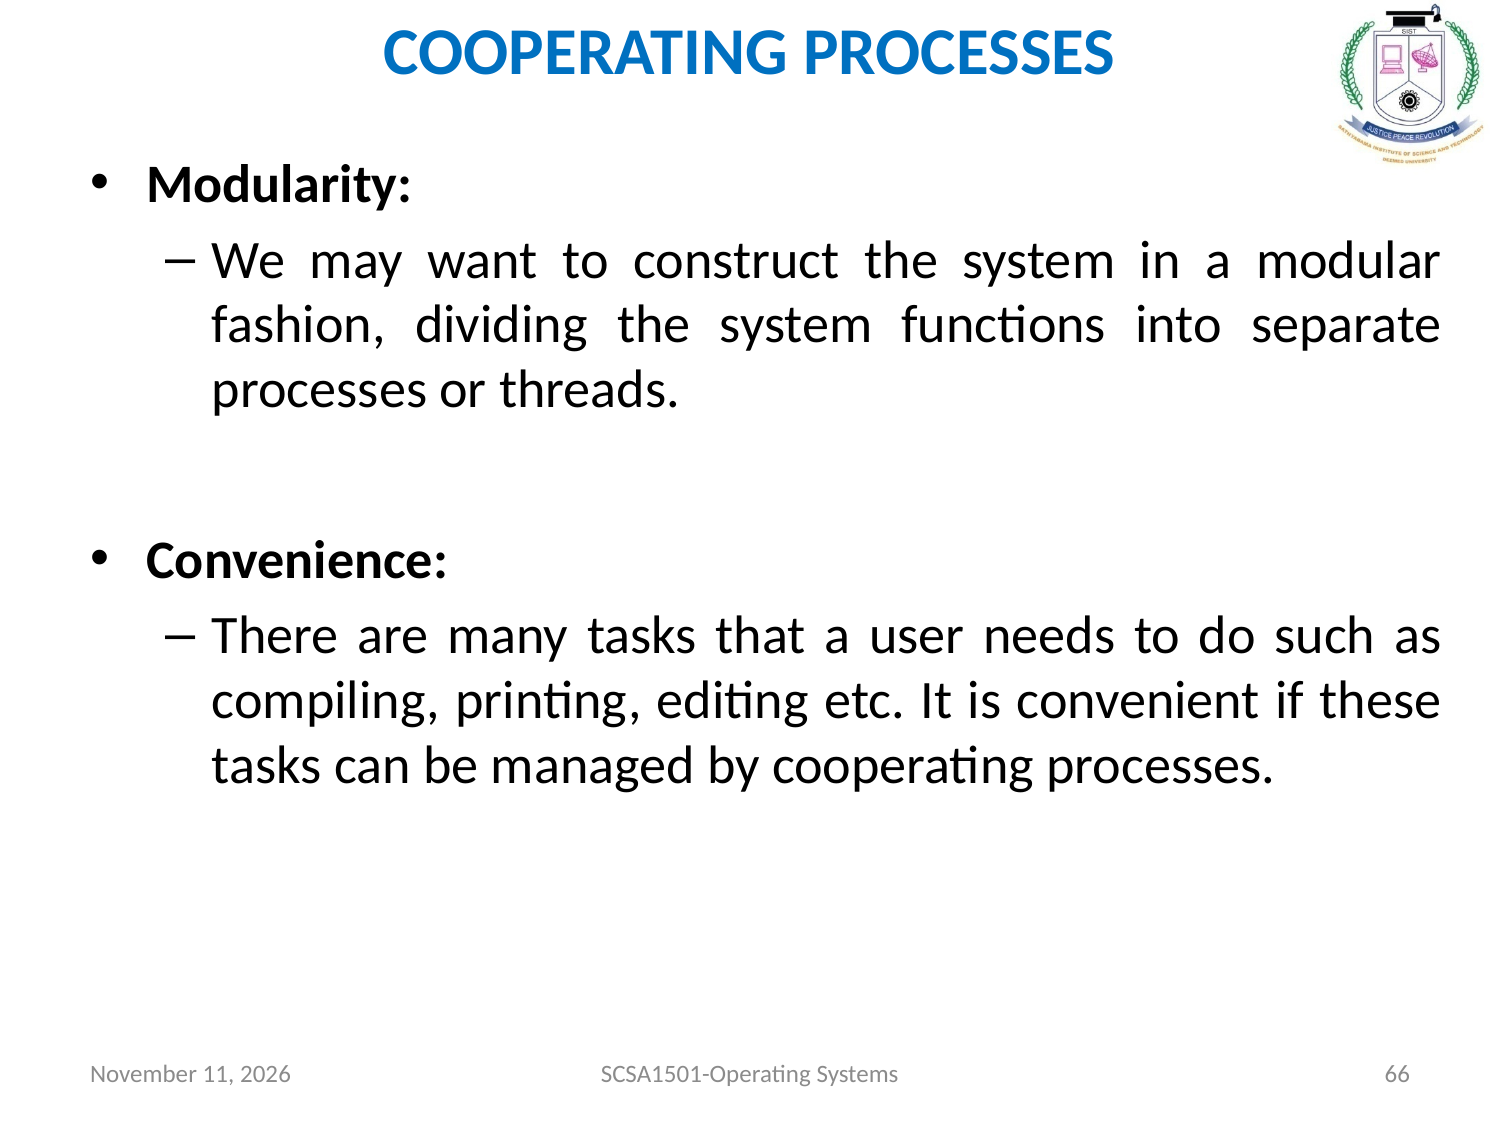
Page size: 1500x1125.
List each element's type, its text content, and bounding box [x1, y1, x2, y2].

list Modularity: We may want to construct the system in a modular fashion, dividing the system functions into separate processes or threads. Convenience: There are many tasks that a user needs to do such as compiling, printing, editing etc. It is convenient if these tasks can be managed by cooperating processes. [75, 140, 1459, 1083]
title COOPERATING PROCESSES [75, 0, 1425, 96]
picture [1320, 0, 1500, 180]
footer SCSA1501-Operating Systems [512, 1042, 988, 1103]
slide_number 66 [1074, 1042, 1425, 1103]
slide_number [75, 1042, 425, 1103]
